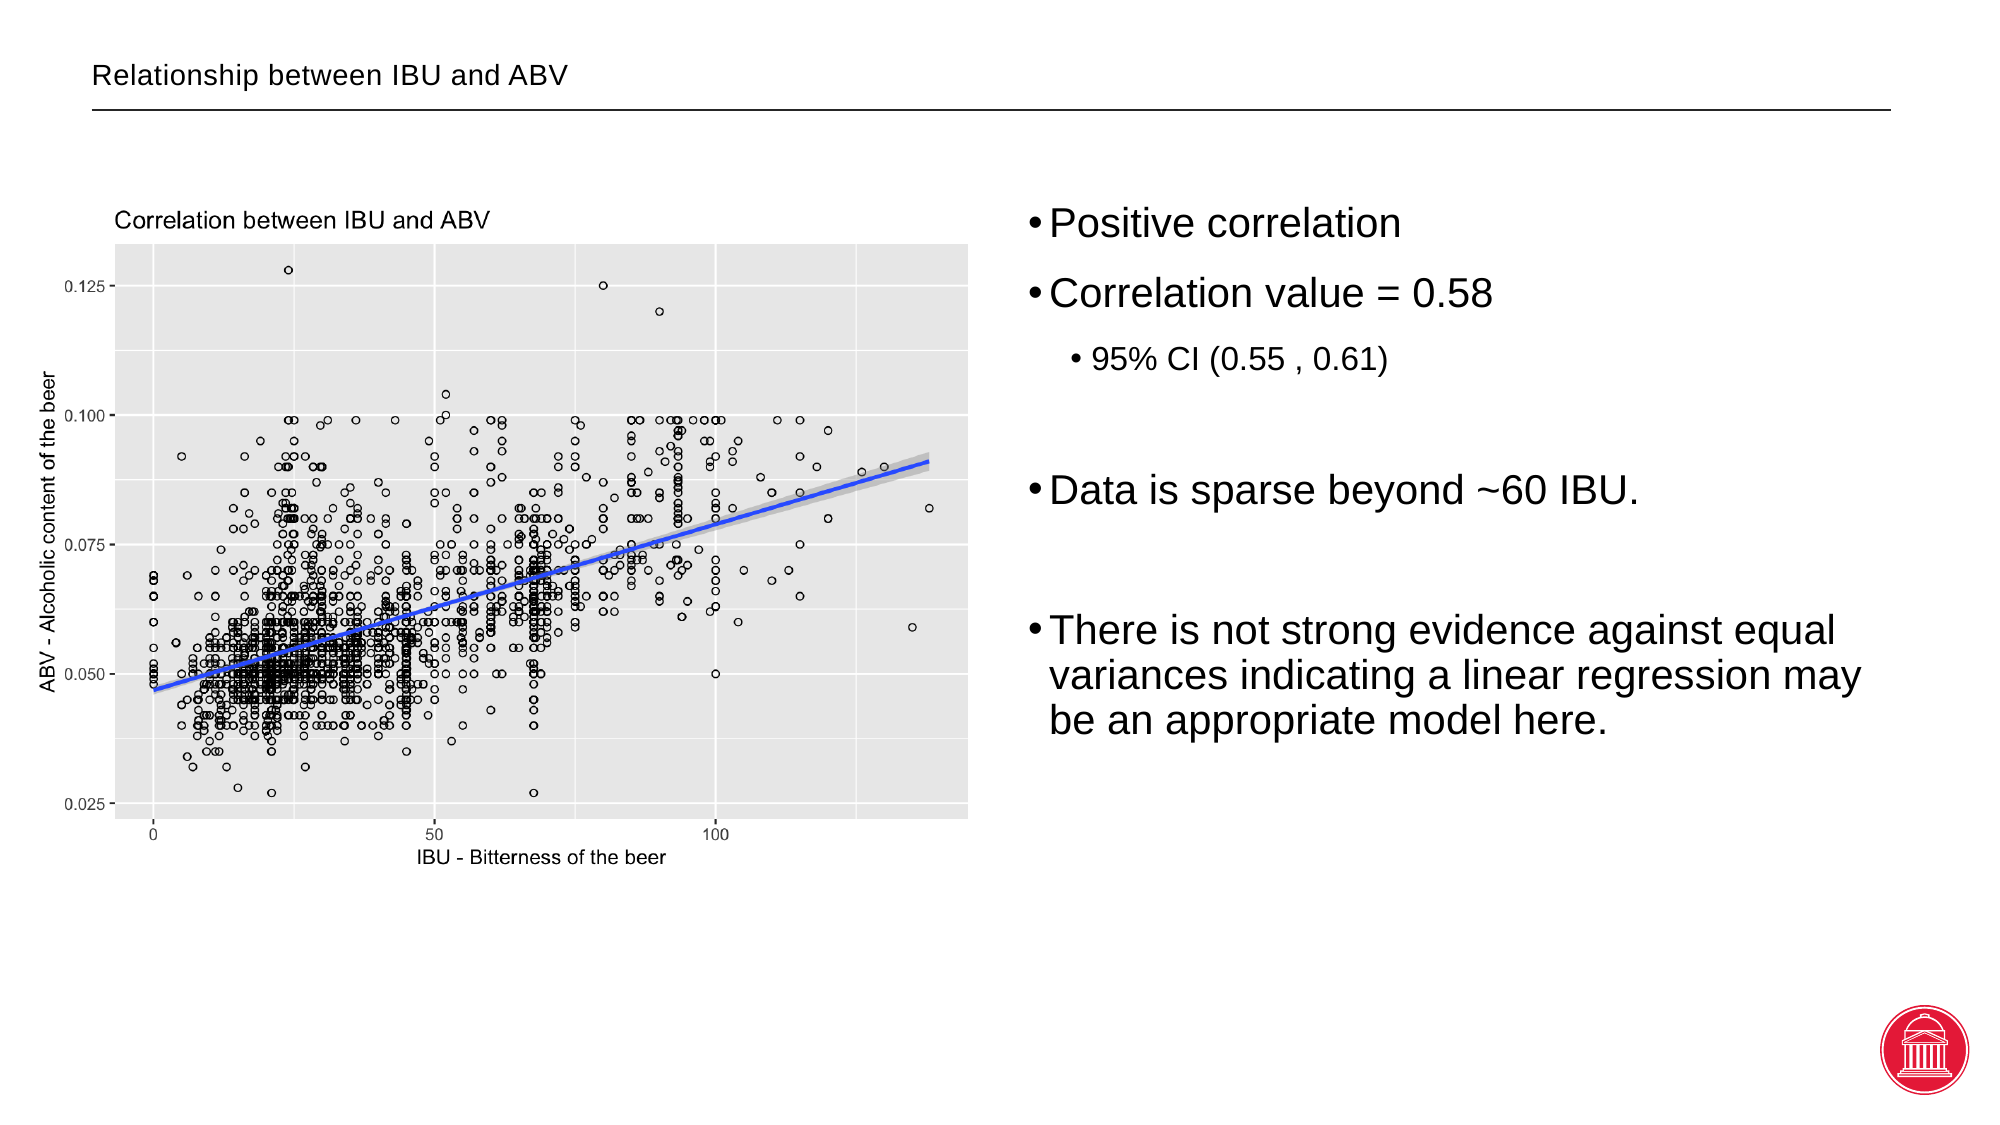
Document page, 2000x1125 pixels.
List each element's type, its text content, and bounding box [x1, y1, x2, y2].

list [29, 200, 978, 878]
list Positive correlation Correlation value = 0.58 95% CI (0.55 , 0.61) Data is sparse beyond ~60 IBU. There is not strong evidence against equal variances indicating a linear regression may be an appropriate model here. [1028, 157, 1869, 998]
title Relationship between IBU and ABV [91, 42, 1892, 110]
